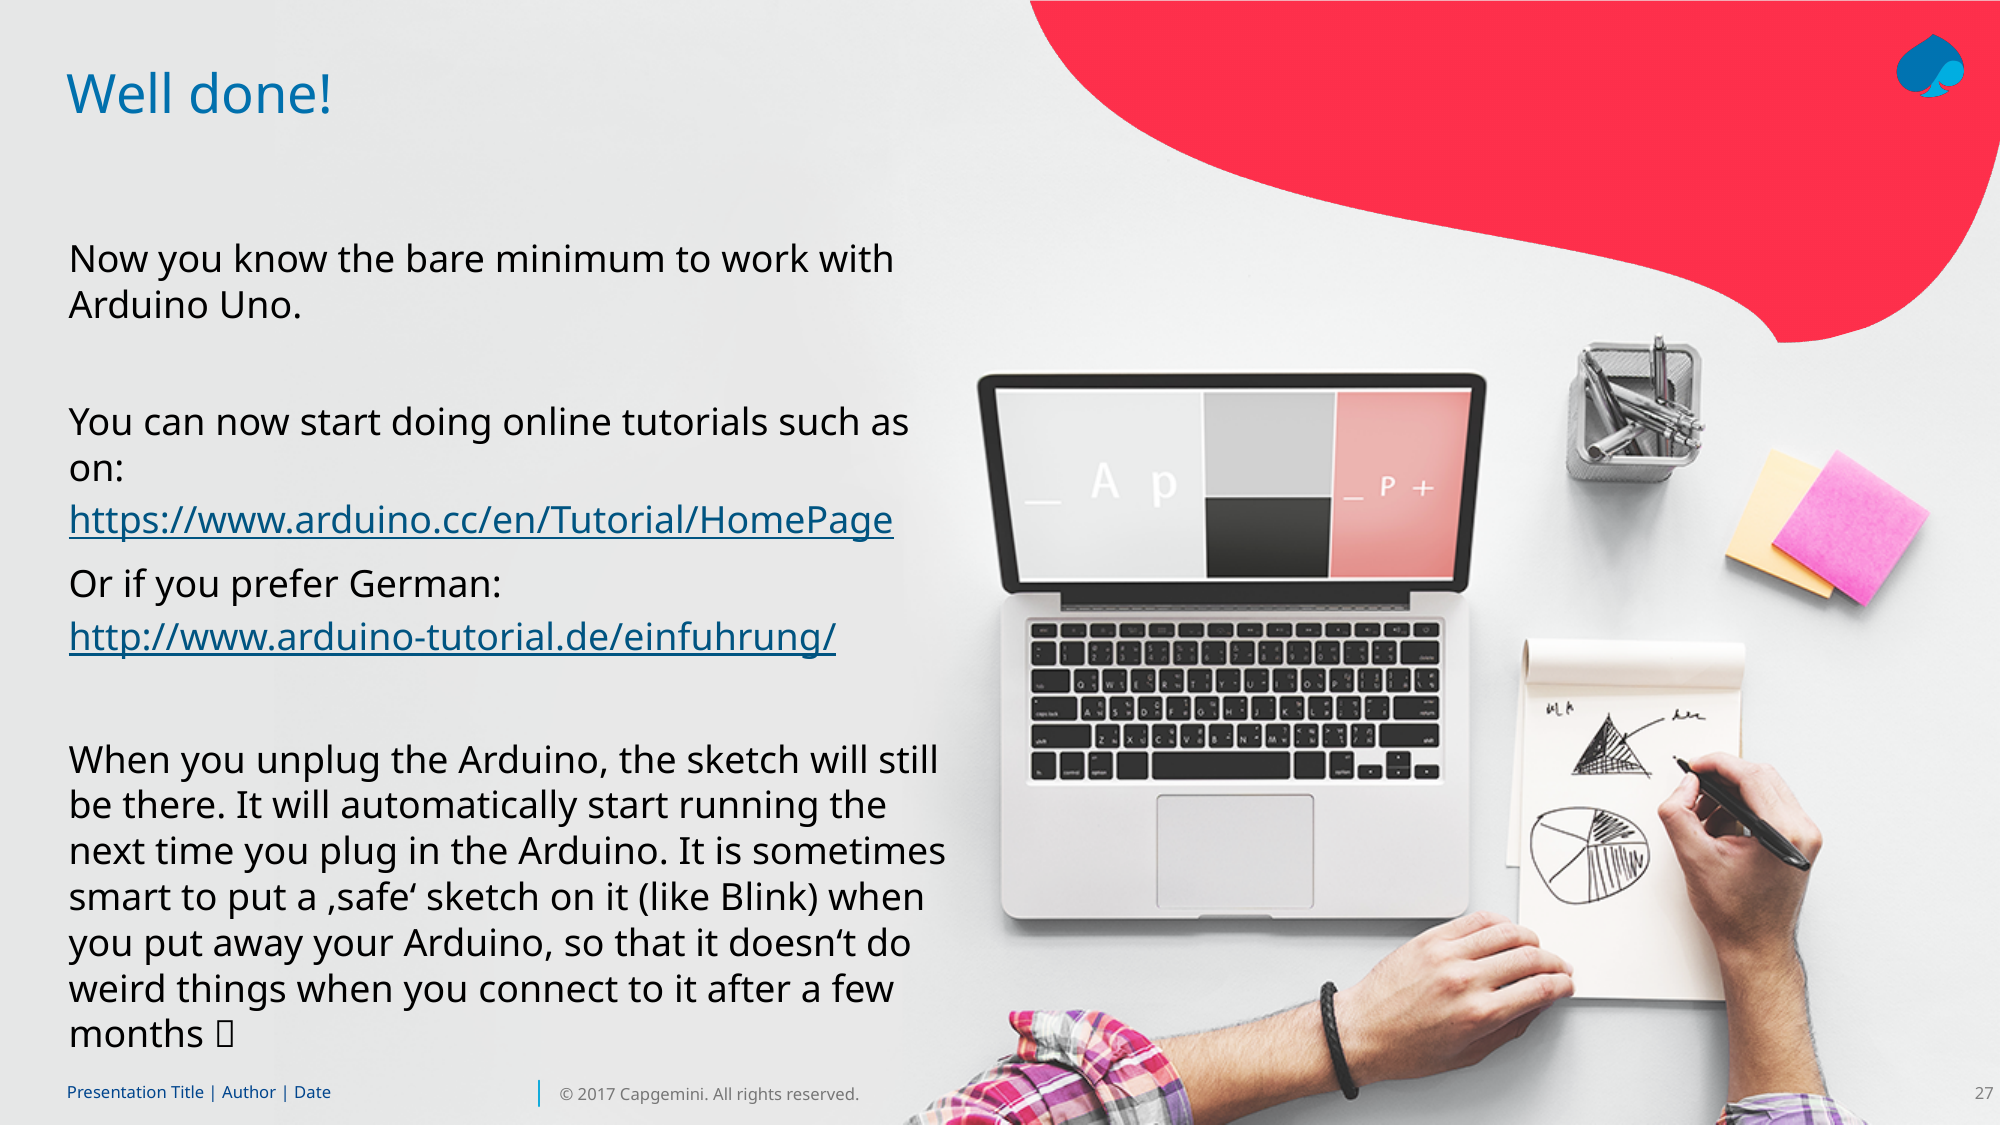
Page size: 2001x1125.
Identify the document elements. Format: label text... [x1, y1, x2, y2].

list Now you know the bare minimum to work with Arduino Uno. You can now start doing online tutorials such as on: https://www.arduino.cc/en/Tutorial/HomePage Or if you prefer German: http://www.arduino-tutorial.de/einfuhrung/ When you unplug the Arduino, the sketch will still be there. It will automatically start running the next time you plug in the Arduino. It is sometimes smart to put a ‚safe‘ sketch on it (like Blink) when you put away your Arduino, so that it doesn‘t do weird things when you connect to it after a few months  [68, 234, 953, 1057]
picture [0, 0, 2001, 1125]
title Well done! [66, 66, 1213, 208]
